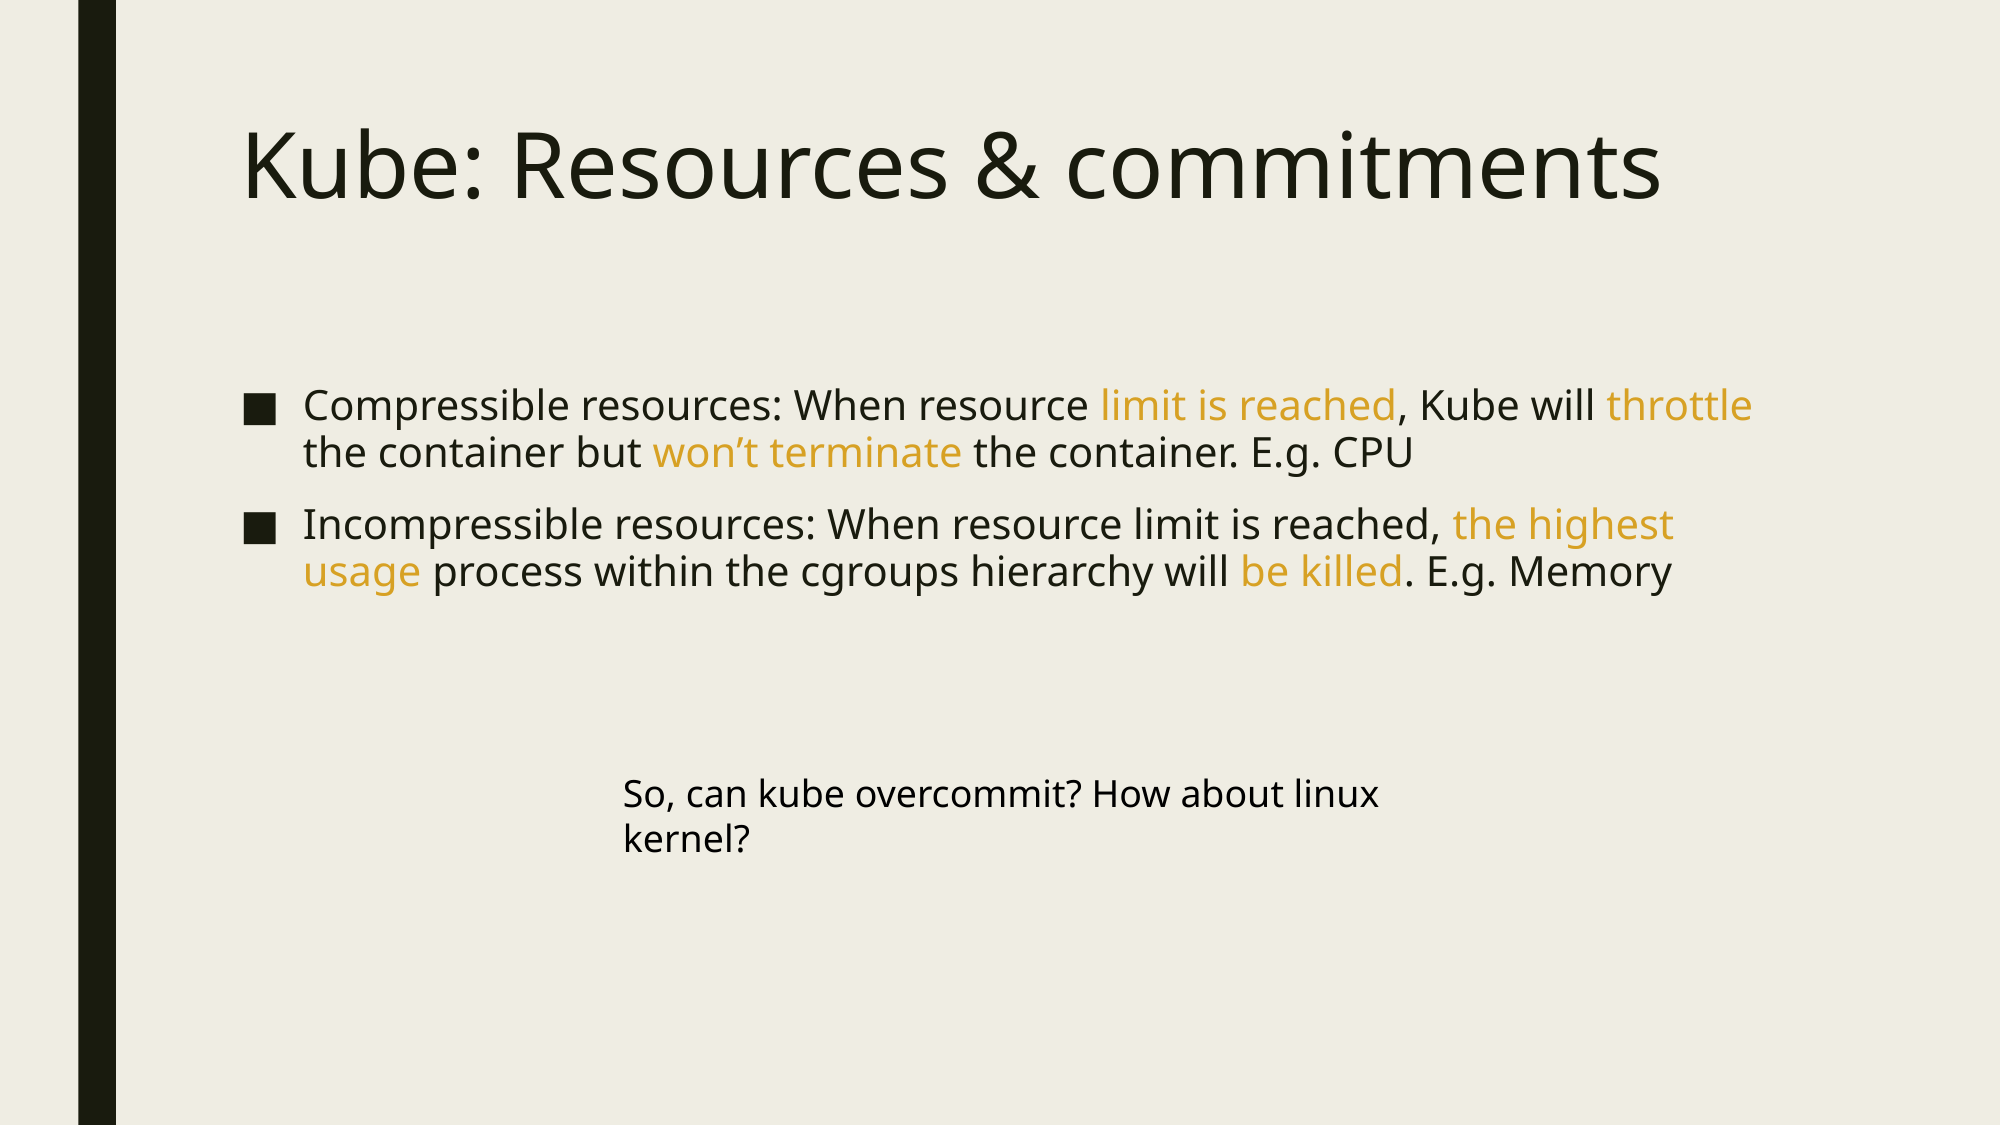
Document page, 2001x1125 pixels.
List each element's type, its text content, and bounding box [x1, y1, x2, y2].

list Compressible resources: When resource limit is reached, Kube will throttle the container but won’t terminate the container. E.g. CPU Incompressible resources: When resource limit is reached, the highest usage process within the cgroups hierarchy will be killed. E.g. Memory [225, 375, 1800, 963]
text_box So, can kube overcommit? How about linux kernel? [608, 762, 1462, 867]
title Kube: Resources & commitments [225, 112, 1800, 357]
